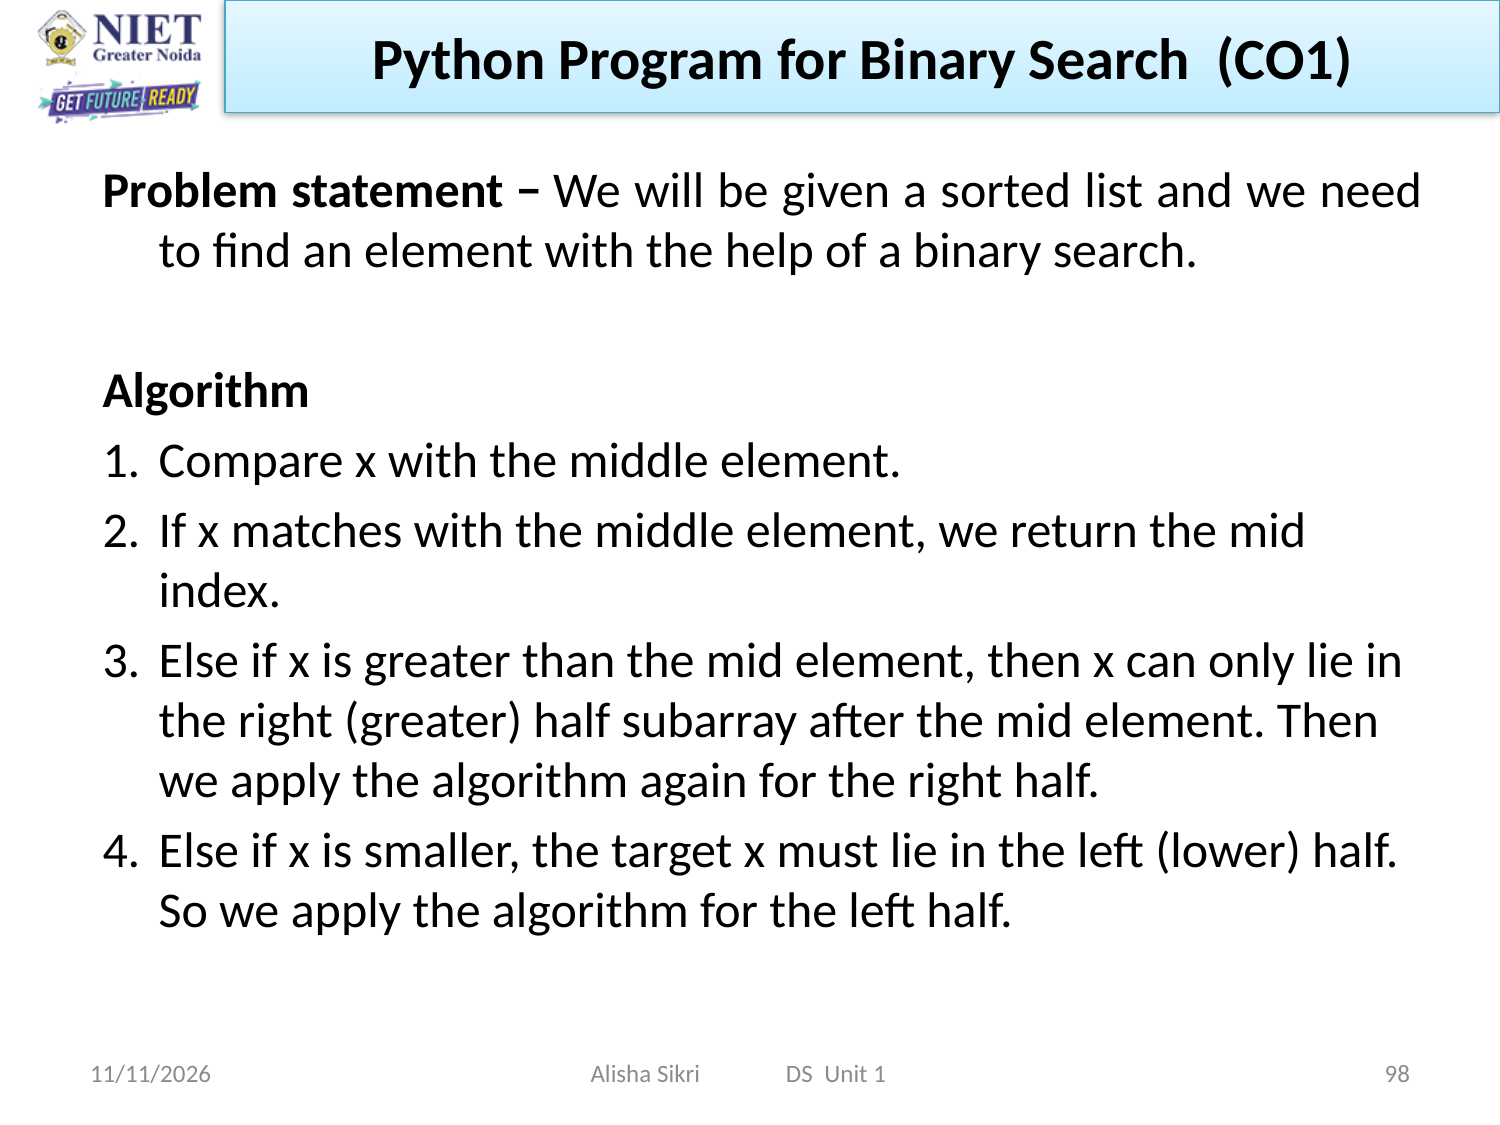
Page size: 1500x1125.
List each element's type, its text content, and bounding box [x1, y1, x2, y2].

text_box Python Program for Binary Search (CO1) [238, 0, 1500, 113]
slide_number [75, 1042, 412, 1103]
list Problem statement − We will be given a sorted list and we need to find an element with the help of a binary search. Algorithm Compare x with the middle element. If x matches with the middle element, we return the mid index. Else if x is greater than the mid element, then x can only lie in the right (greater) half subarray after the mid element. Then we apply the algorithm again for the right half. Else if x is smaller, the target x must lie in the left (lower) half. So we apply the algorithm for the left half. [87, 149, 1438, 1038]
slide_number 98 [1074, 1042, 1425, 1103]
footer Alisha Sikri DS Unit 1 [412, 1042, 1074, 1103]
picture [0, 0, 238, 135]
